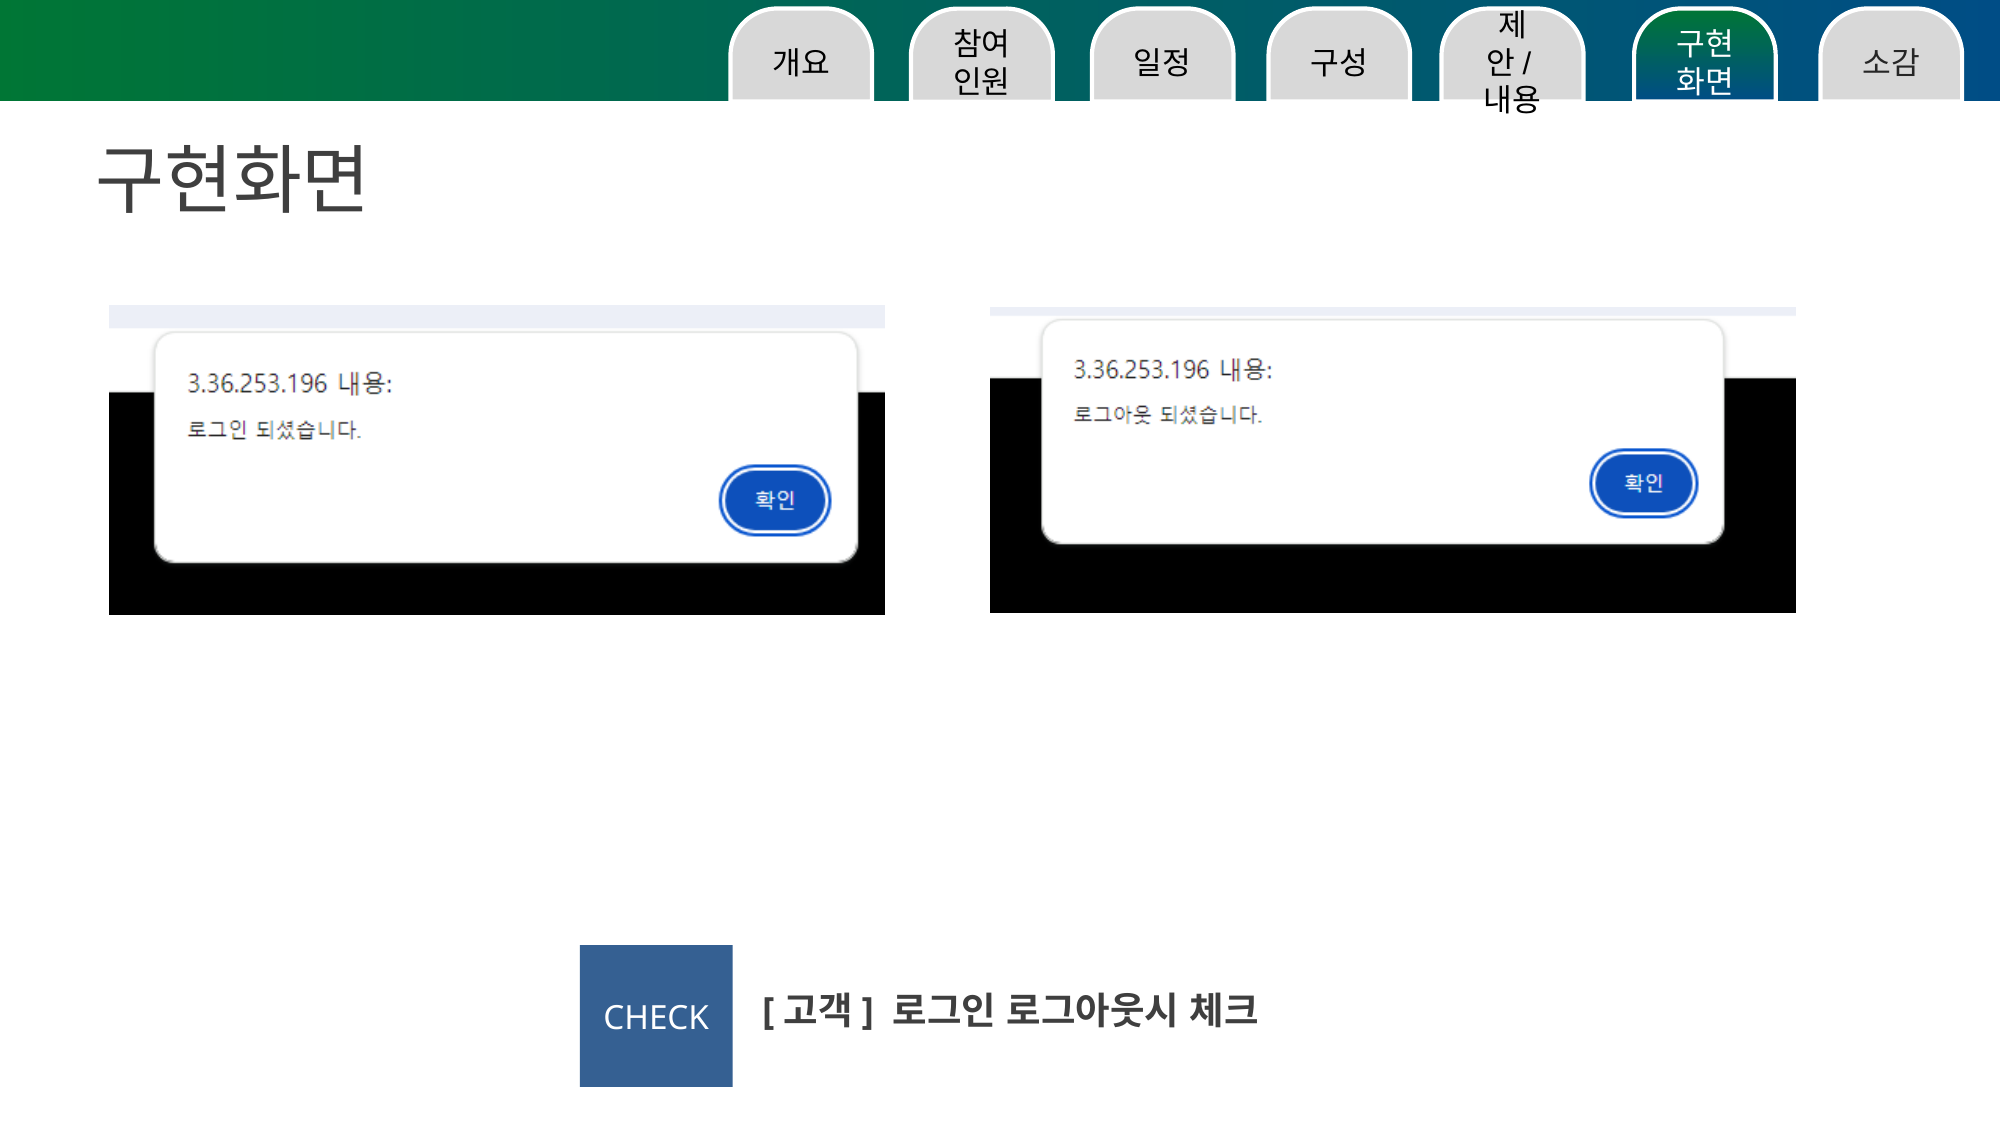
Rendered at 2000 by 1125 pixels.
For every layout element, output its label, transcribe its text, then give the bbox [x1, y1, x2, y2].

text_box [0, 0, 2000, 102]
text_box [579, 944, 1501, 1088]
picture [109, 304, 885, 615]
picture [989, 306, 1797, 613]
text_box 구현화면 [80, 125, 427, 232]
